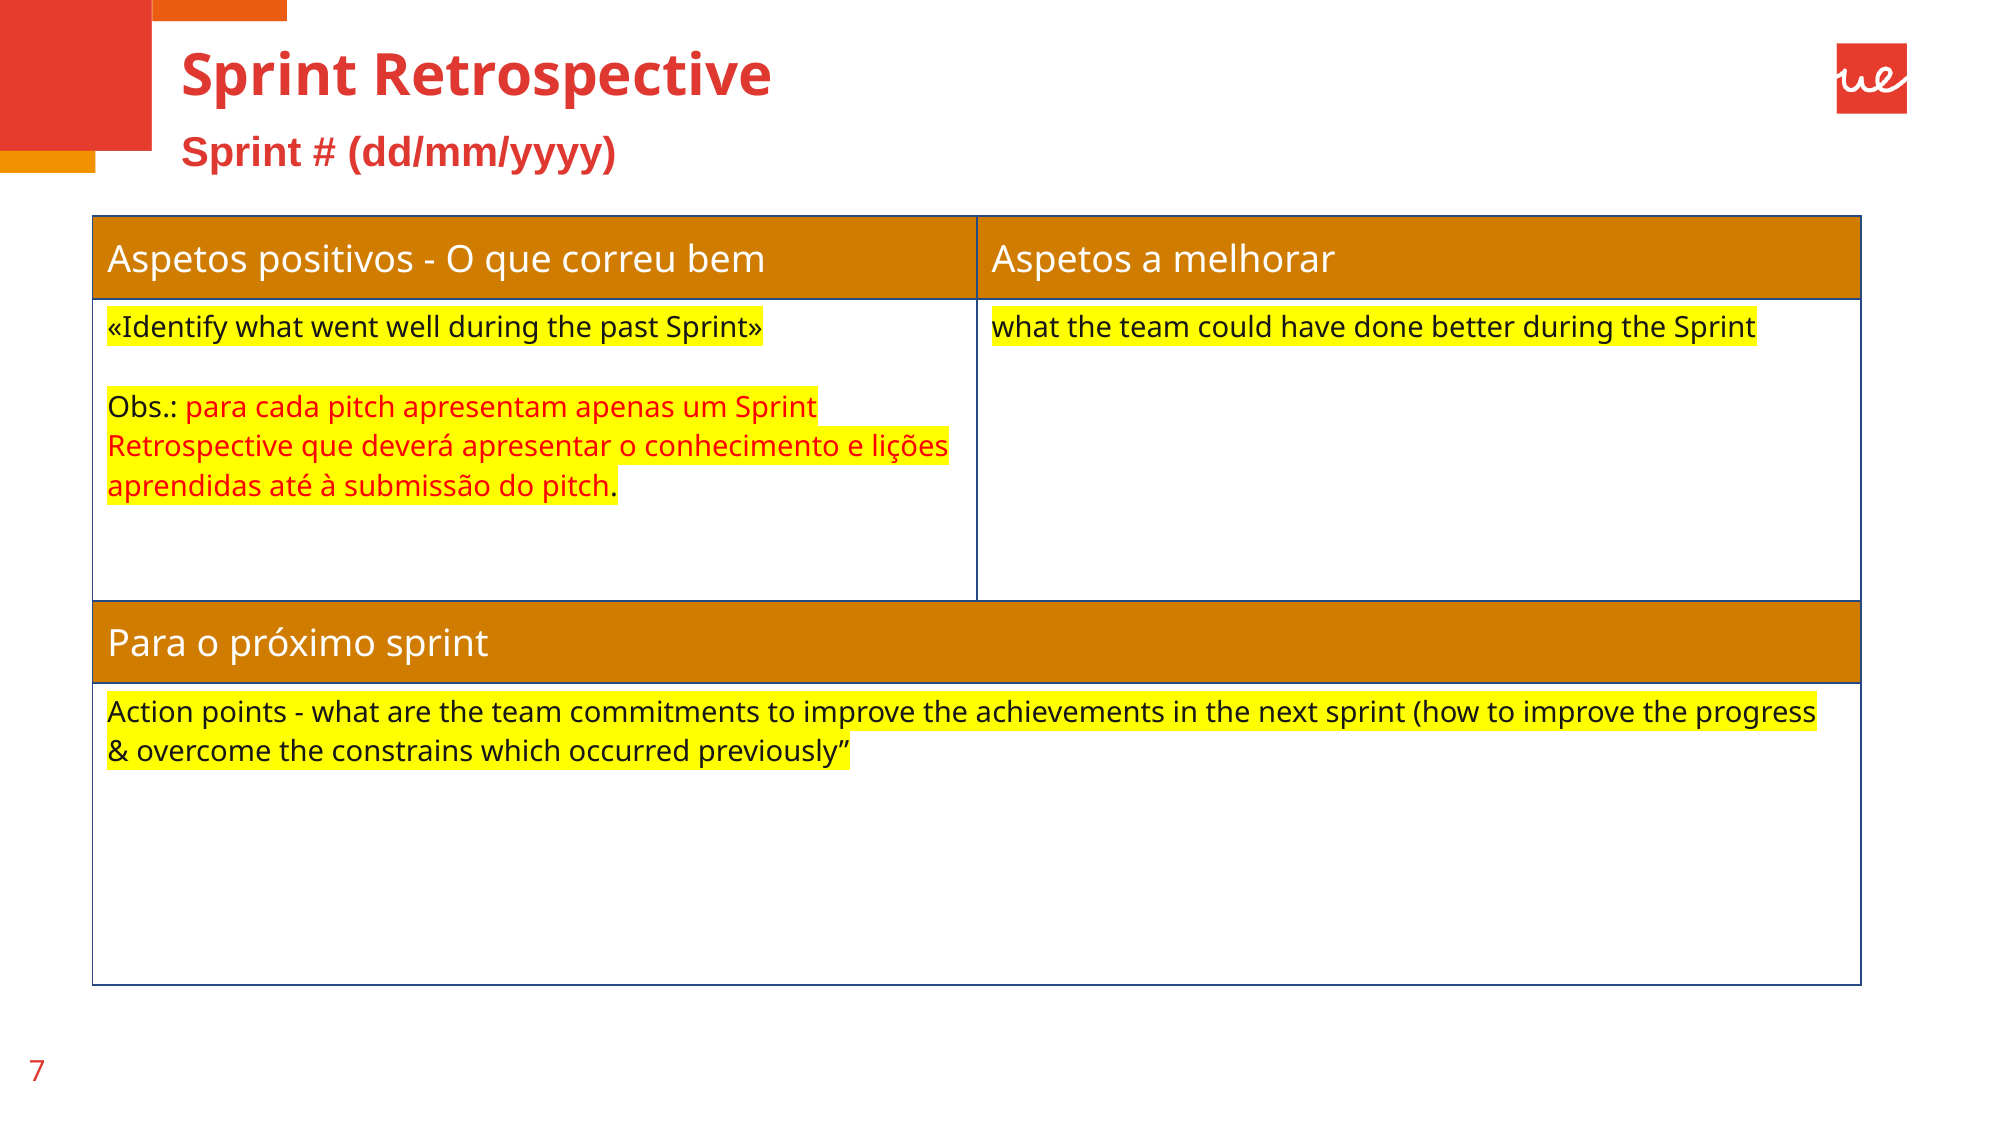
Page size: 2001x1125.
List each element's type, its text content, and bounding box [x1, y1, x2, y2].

table_cell what the team could have done better during the Sprint [978, 300, 1860, 600]
picture [0, 0, 287, 174]
table_cell Action points - what are the team commitments to improve the achievements in the next sprint (how to improve the progress & overcome the constrains which occurred previously” [93, 684, 1860, 984]
table_header Aspetos a melhorar [978, 217, 1860, 298]
subtitle Sprint # (dd/mm/yyyy) [166, 122, 1728, 186]
title Sprint Retrospective [166, 38, 1728, 106]
slide_number 7 [2, 1044, 73, 1105]
table_cell Para o próximo sprint [93, 602, 1860, 682]
picture [1826, 34, 1916, 123]
table_header Aspetos positivos - O que correu bem [93, 217, 976, 298]
table_cell «Identify what went well during the past Sprint» Obs.: para cada pitch apresentam apenas um Sprint Retrospective que deverá apresentar o conhecimento e lições aprendidas até à submissão do pitch. [93, 300, 976, 600]
